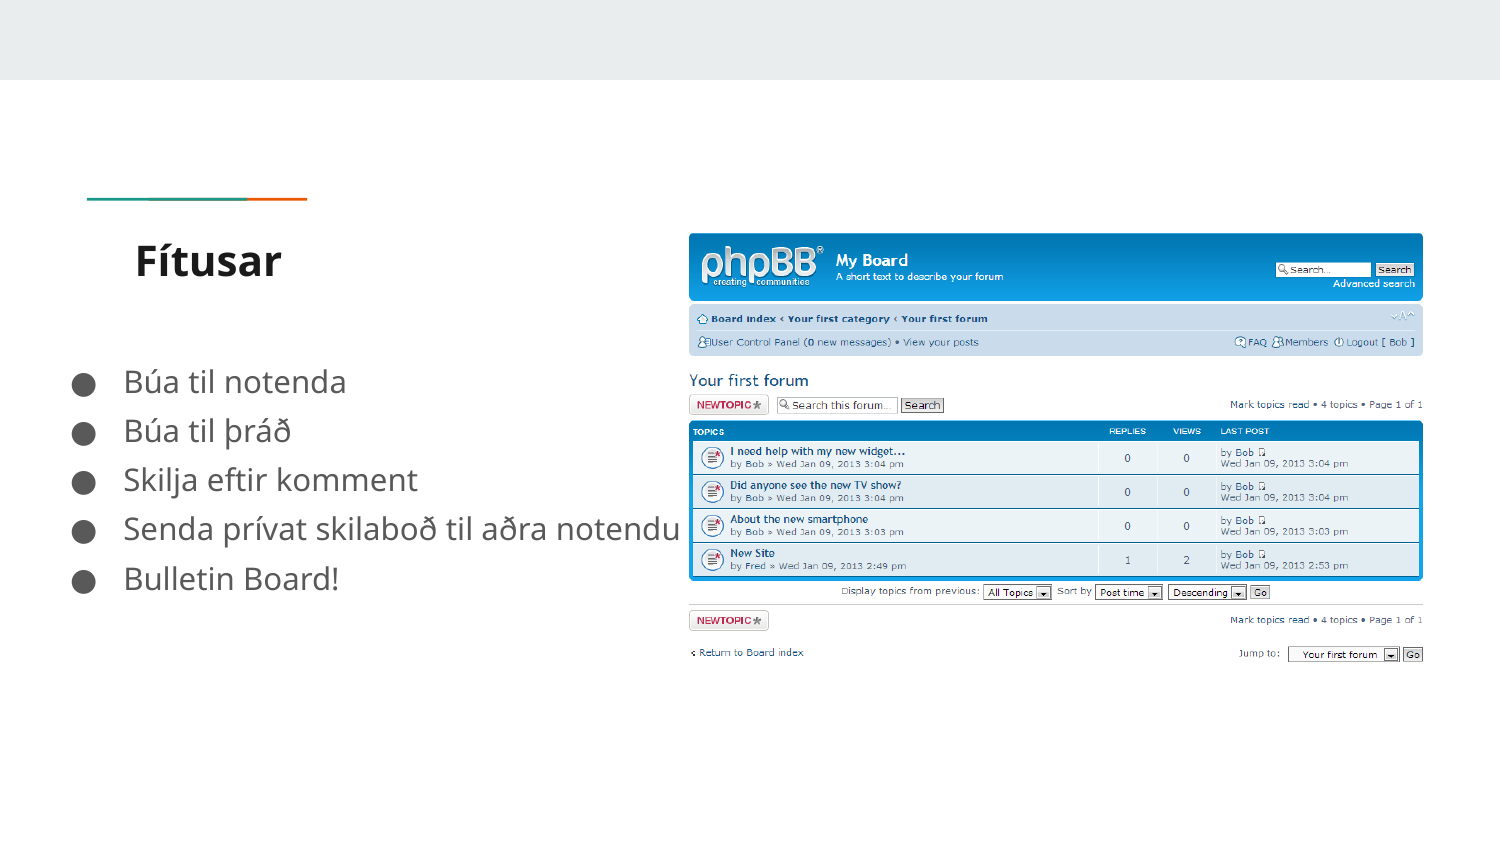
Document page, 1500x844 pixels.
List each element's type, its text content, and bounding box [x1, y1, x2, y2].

title Fítusar [119, 216, 1381, 305]
picture [682, 228, 1426, 666]
list Búa til notenda Búa til þráð Skilja eftir komment Senda prívat skilaboð til aðra notendur Bulletin Board! [33, 338, 1295, 710]
